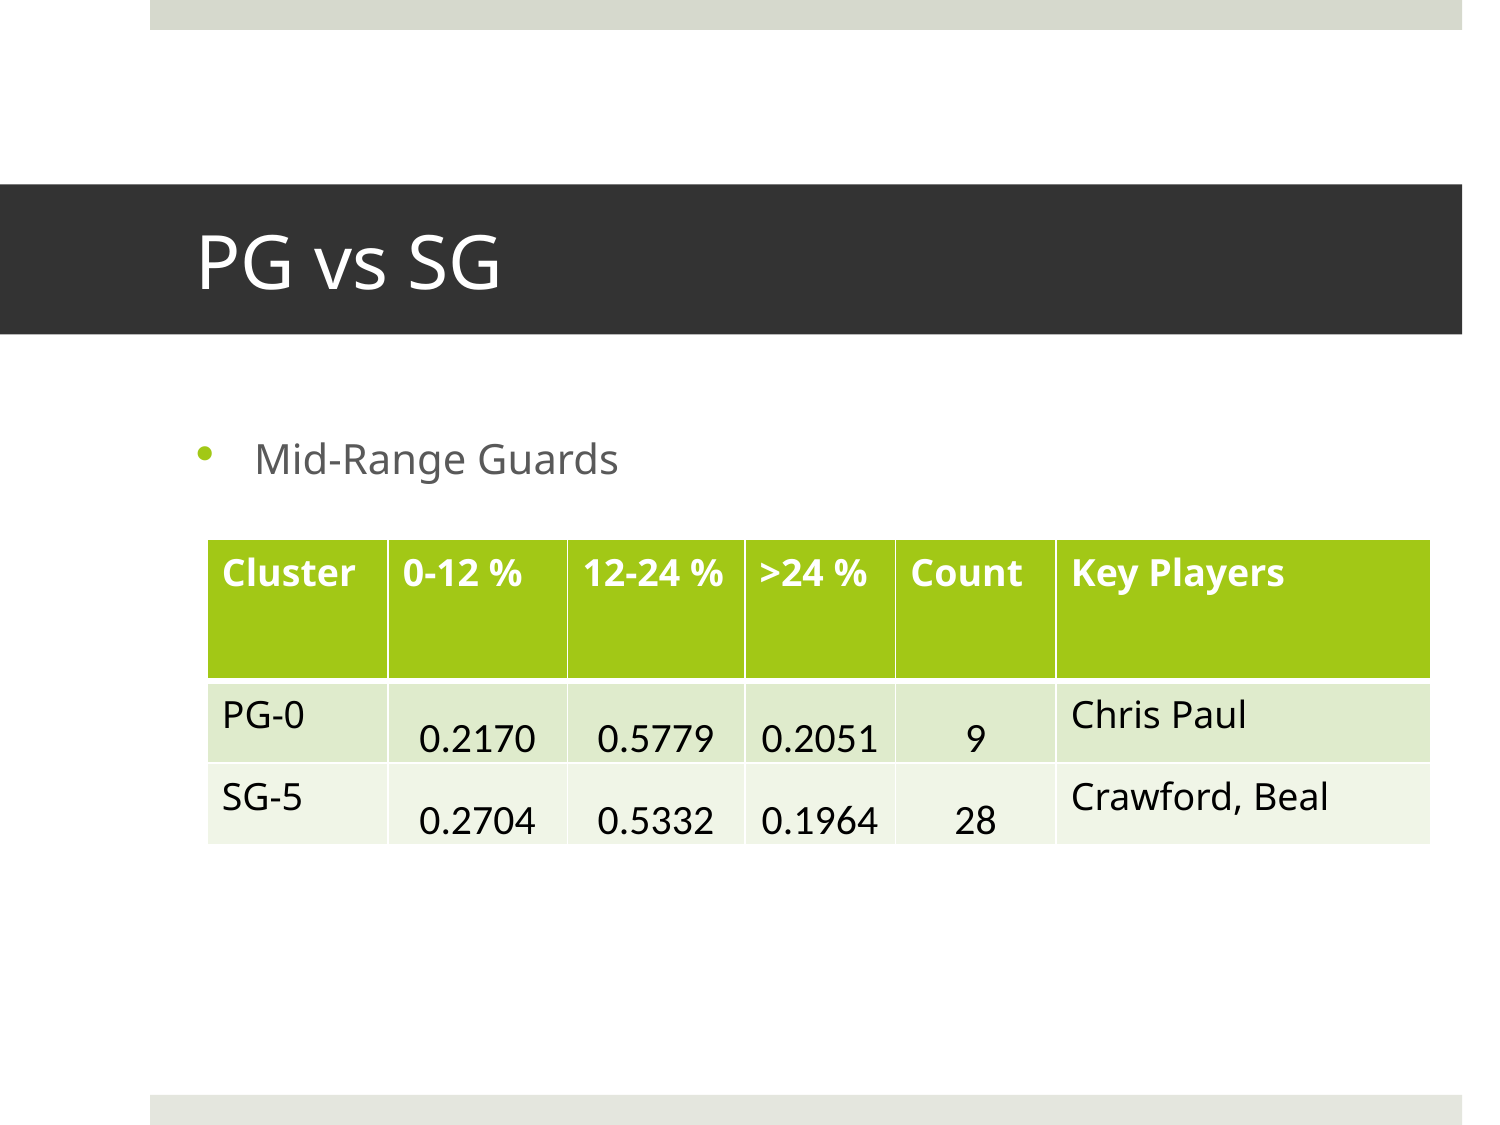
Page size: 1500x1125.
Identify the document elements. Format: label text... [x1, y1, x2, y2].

table_cell Chris Paul [1057, 684, 1430, 762]
table_header Cluster [208, 540, 387, 678]
table_cell 0.2704 [389, 764, 567, 844]
table_cell Crawford, Beal [1057, 764, 1430, 844]
table_cell 0.2170 [389, 684, 567, 762]
table_header >24 % [746, 540, 895, 678]
table_cell 0.2051 [746, 684, 895, 762]
table_cell SG-5 [208, 764, 387, 844]
title PG vs SG [0, 184, 1463, 335]
table_cell 0.1964 [746, 764, 895, 844]
table_cell 0.5332 [568, 764, 744, 844]
table_cell 0.5779 [568, 684, 744, 762]
table_header Count [896, 540, 1055, 678]
table_header 0-12 % [389, 540, 567, 678]
table_cell 28 [896, 764, 1055, 844]
table_cell PG-0 [208, 684, 387, 762]
table_header Key Players [1057, 540, 1430, 678]
list Mid-Range Guards [182, 425, 1432, 1028]
table_cell 9 [896, 684, 1055, 762]
table_header 12-24 % [568, 540, 744, 678]
